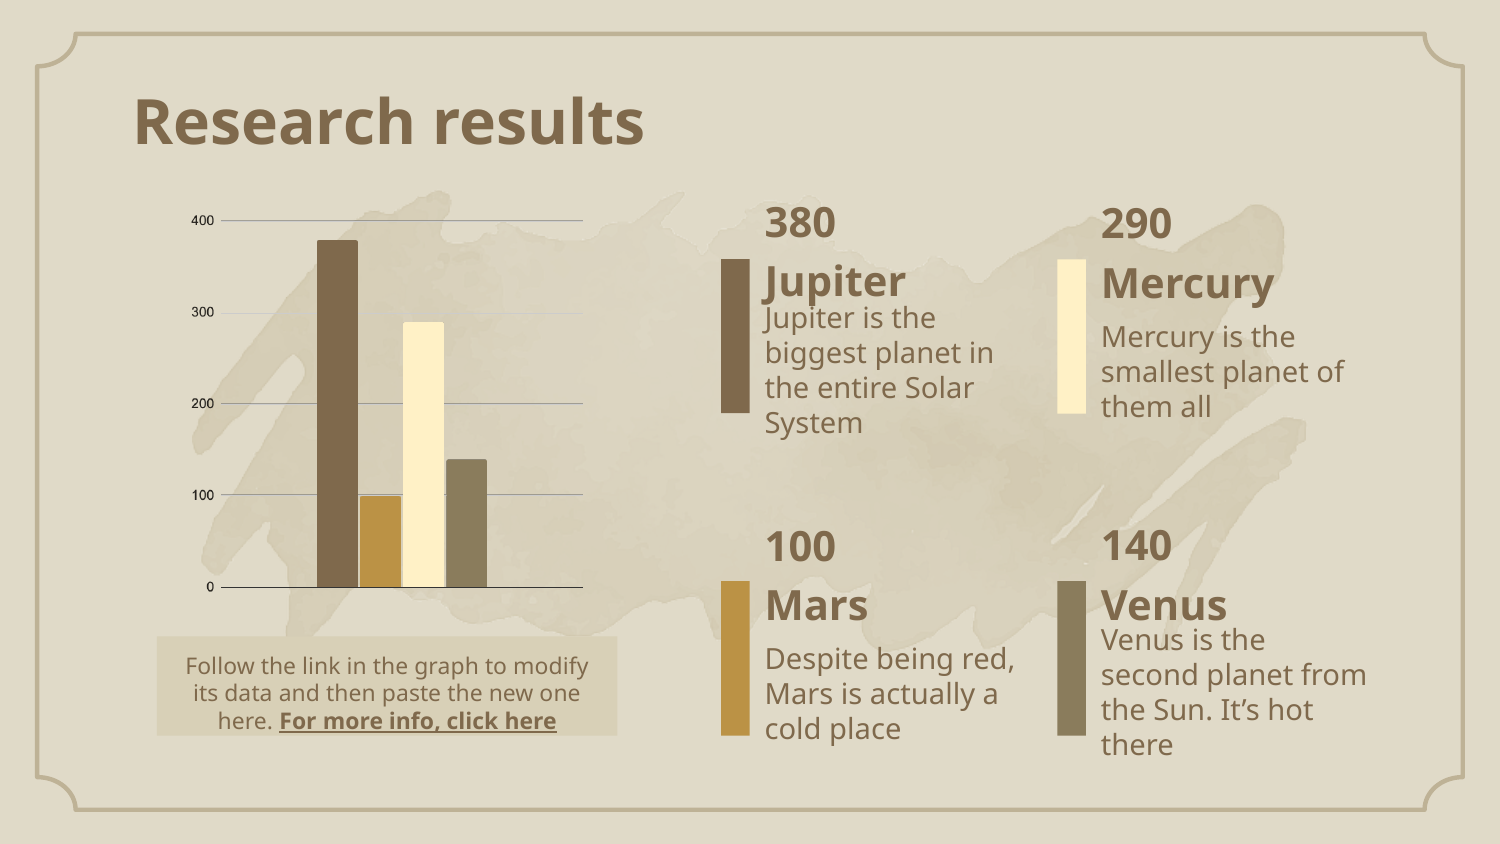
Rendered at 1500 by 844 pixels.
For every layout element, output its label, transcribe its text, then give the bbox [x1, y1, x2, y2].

picture [170, 193, 605, 615]
text_box 380 [749, 187, 1047, 254]
text_box Jupiter is the biggest planet in the entire Solar System [749, 313, 1047, 426]
text_box Venus is the second planet from the Sun. It’s hot there [1085, 637, 1383, 746]
text_box 140 [1085, 510, 1383, 577]
title Research results [117, 89, 1383, 150]
text_box 100 [749, 512, 1047, 578]
text_box 290 [1085, 189, 1383, 255]
text_box Mercury [1085, 255, 1383, 315]
text_box Jupiter [749, 254, 1047, 313]
text_box Mars [749, 578, 1047, 637]
text_box Venus [1085, 577, 1383, 637]
text_box Follow the link in the graph to modify its data and then paste the new one here. For more info, click here [156, 636, 618, 736]
text_box [721, 581, 749, 736]
text_box [721, 259, 749, 414]
text_box Mercury is the smallest planet of them all [1085, 315, 1383, 428]
text_box Despite being red, Mars is actually a cold place [749, 637, 1047, 750]
text_box [1057, 581, 1085, 736]
text_box [1057, 259, 1085, 414]
